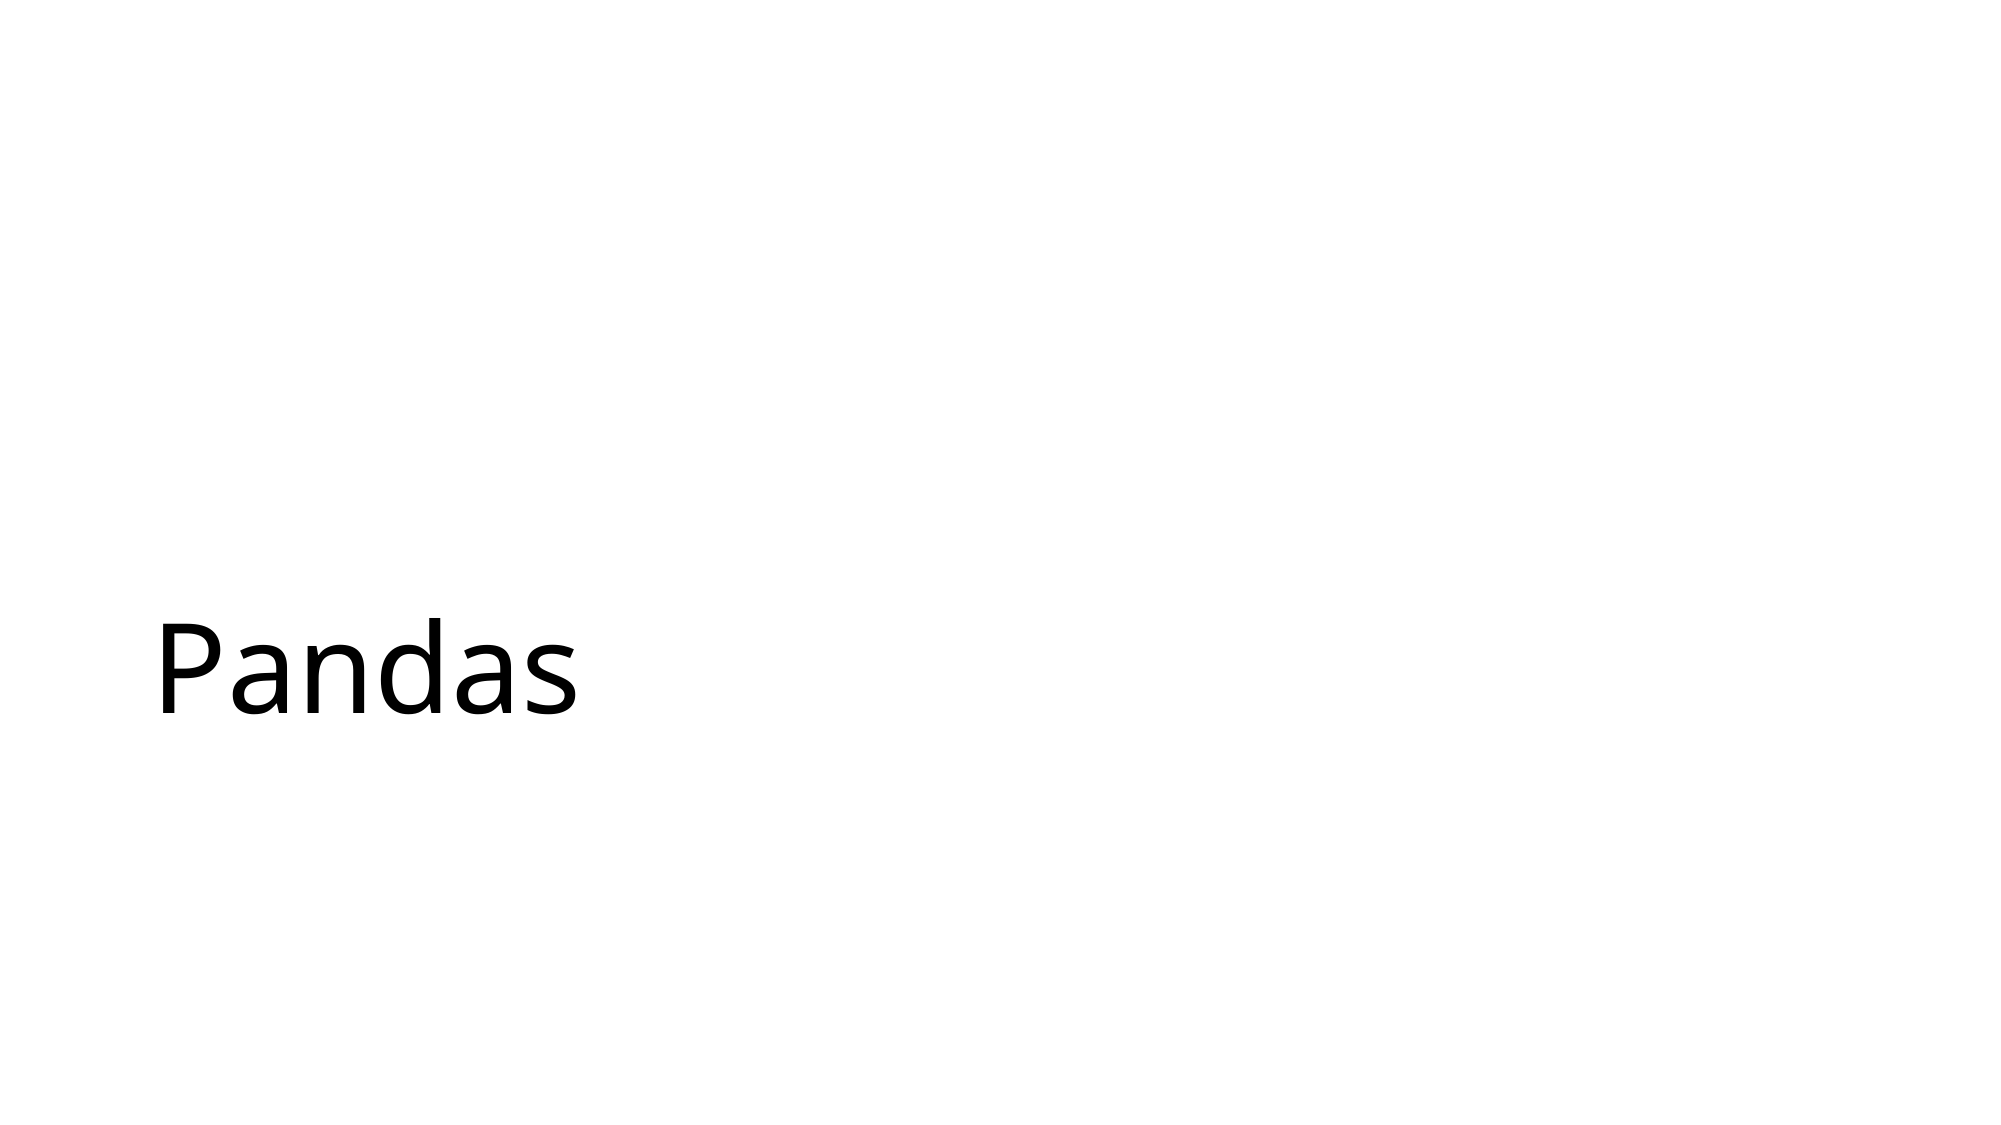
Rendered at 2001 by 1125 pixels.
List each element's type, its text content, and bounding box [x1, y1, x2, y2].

title Pandas [136, 280, 1862, 749]
